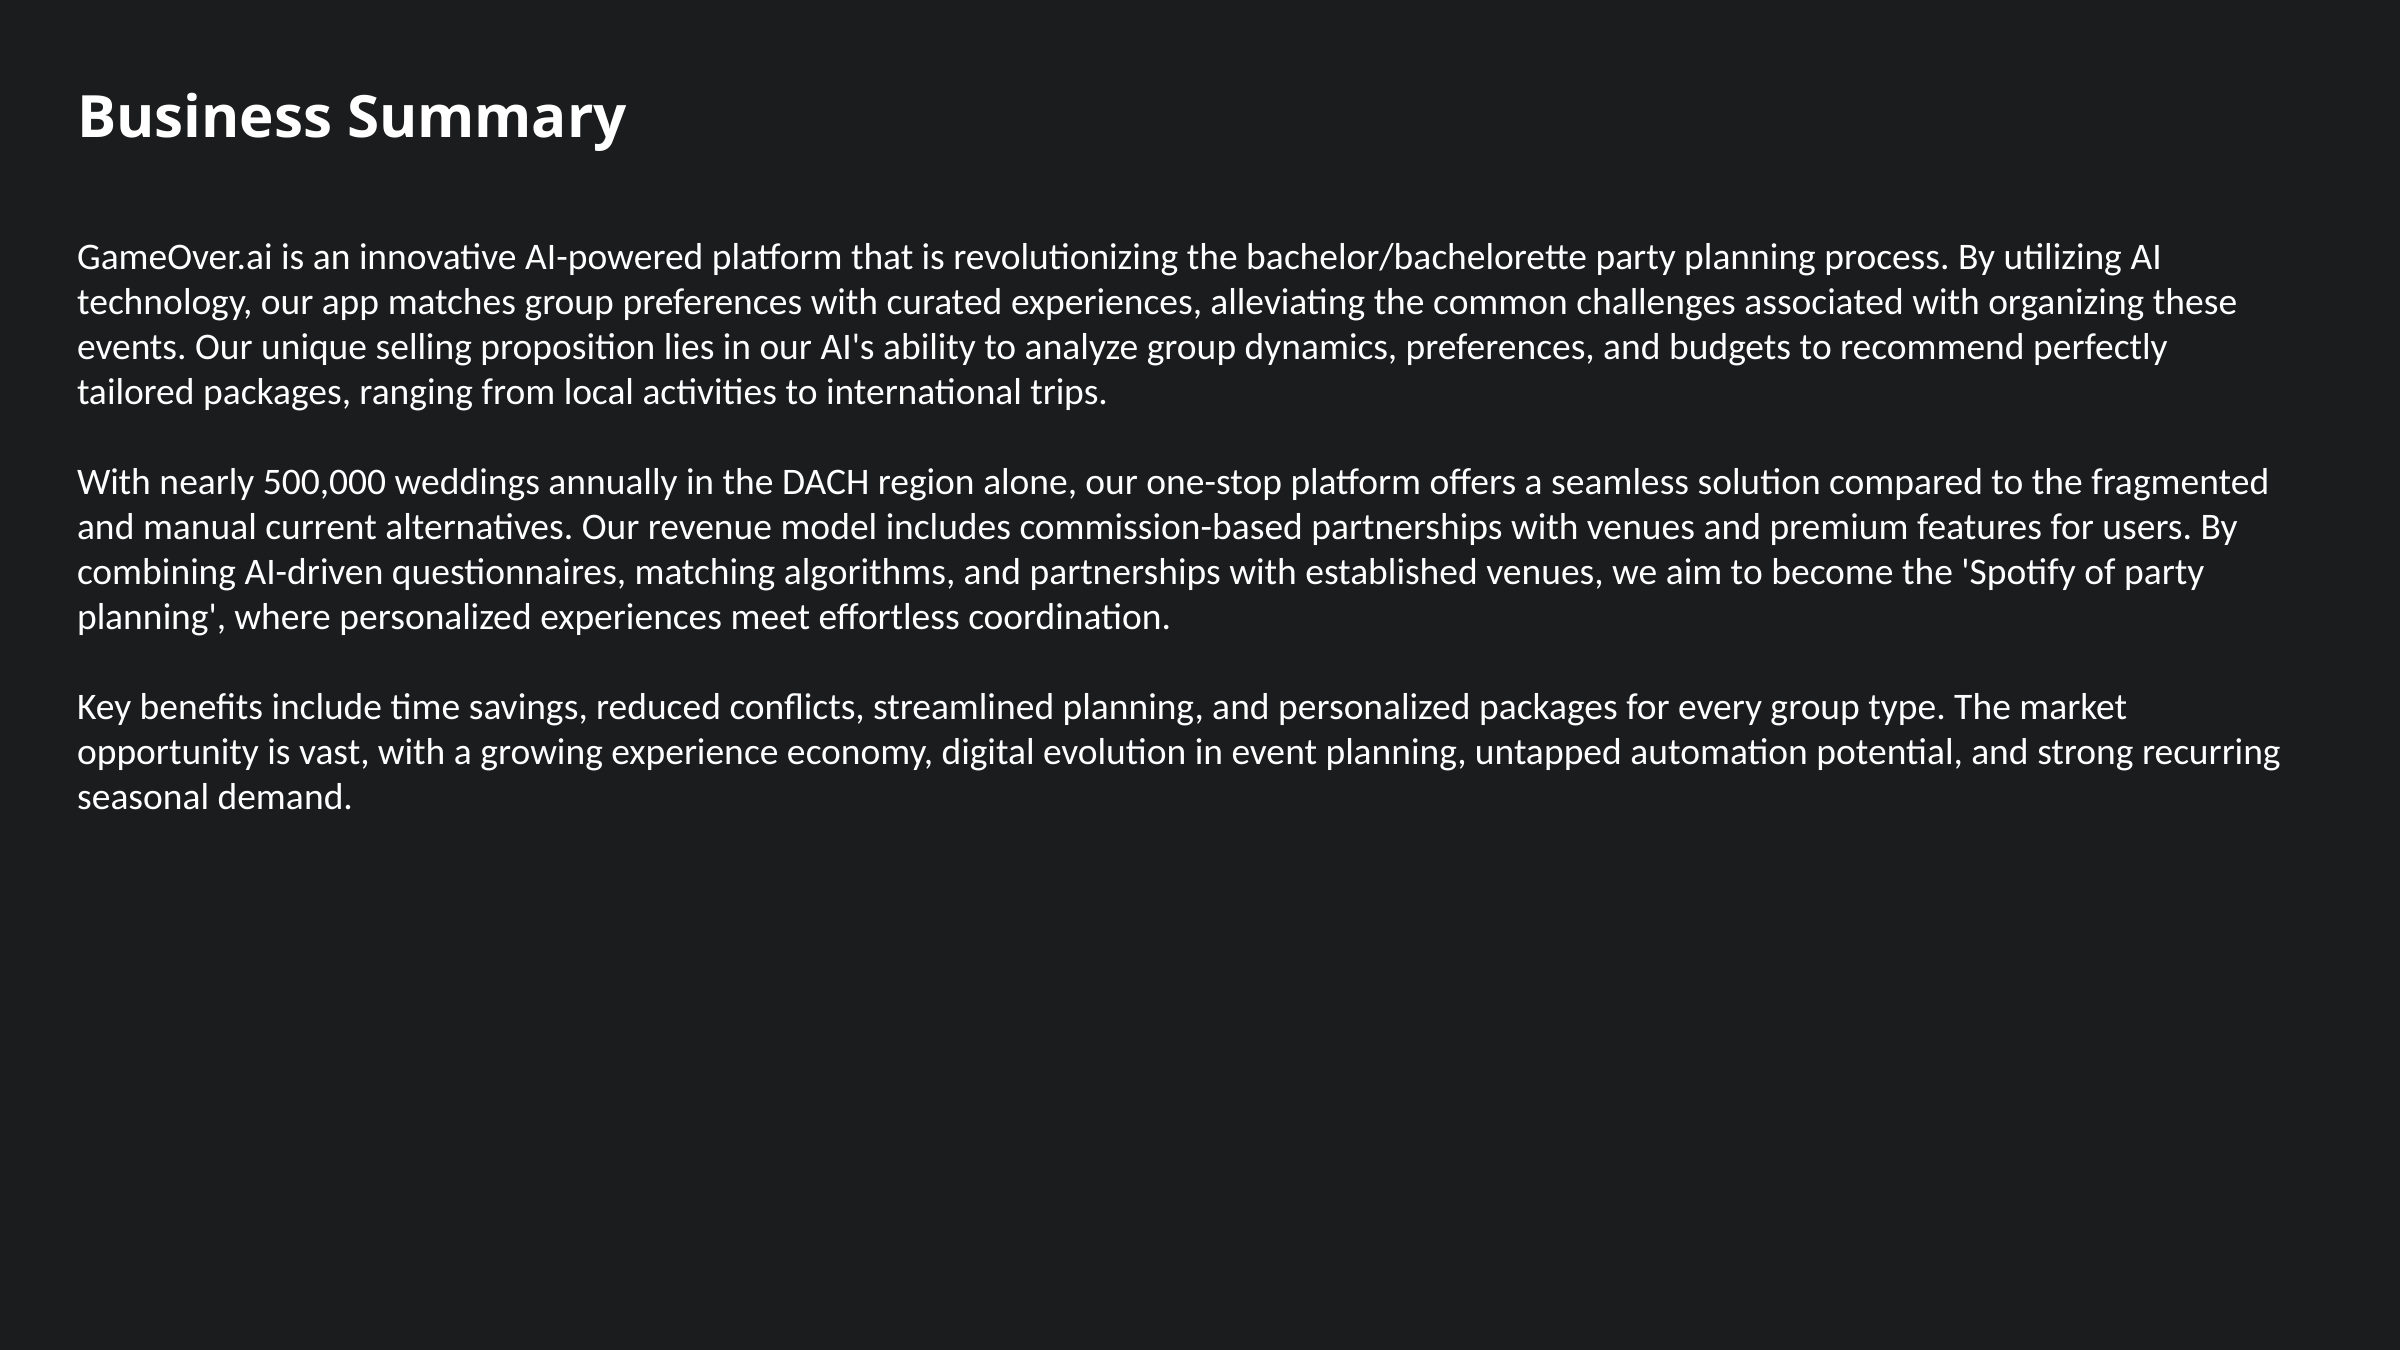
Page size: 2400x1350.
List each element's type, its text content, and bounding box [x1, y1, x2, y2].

text_box GameOver.ai is an innovative AI-powered platform that is revolutionizing the bachelor/bachelorette party planning process. By utilizing AI technology, our app matches group preferences with curated experiences, alleviating the common challenges associated with organizing these events. Our unique selling proposition lies in our AI's ability to analyze group dynamics, preferences, and budgets to recommend perfectly tailored packages, ranging from local activities to international trips. With nearly 500,000 weddings annually in the DACH region alone, our one-stop platform offers a seamless solution compared to the fragmented and manual current alternatives. Our revenue model includes commission-based partnerships with venues and premium features for users. By combining AI-driven questionnaires, matching algorithms, and partnerships with established venues, we aim to become the 'Spotify of party planning', where personalized experiences meet effortless coordination. Key benefits include time savings, reduced conflicts, streamlined planning, and personalized packages for every group type. The market opportunity is vast, with a growing experience economy, digital evolution in event planning, untapped automation potential, and strong recurring seasonal demand. [62, 224, 2311, 870]
text_box Business Summary [62, 71, 2354, 157]
